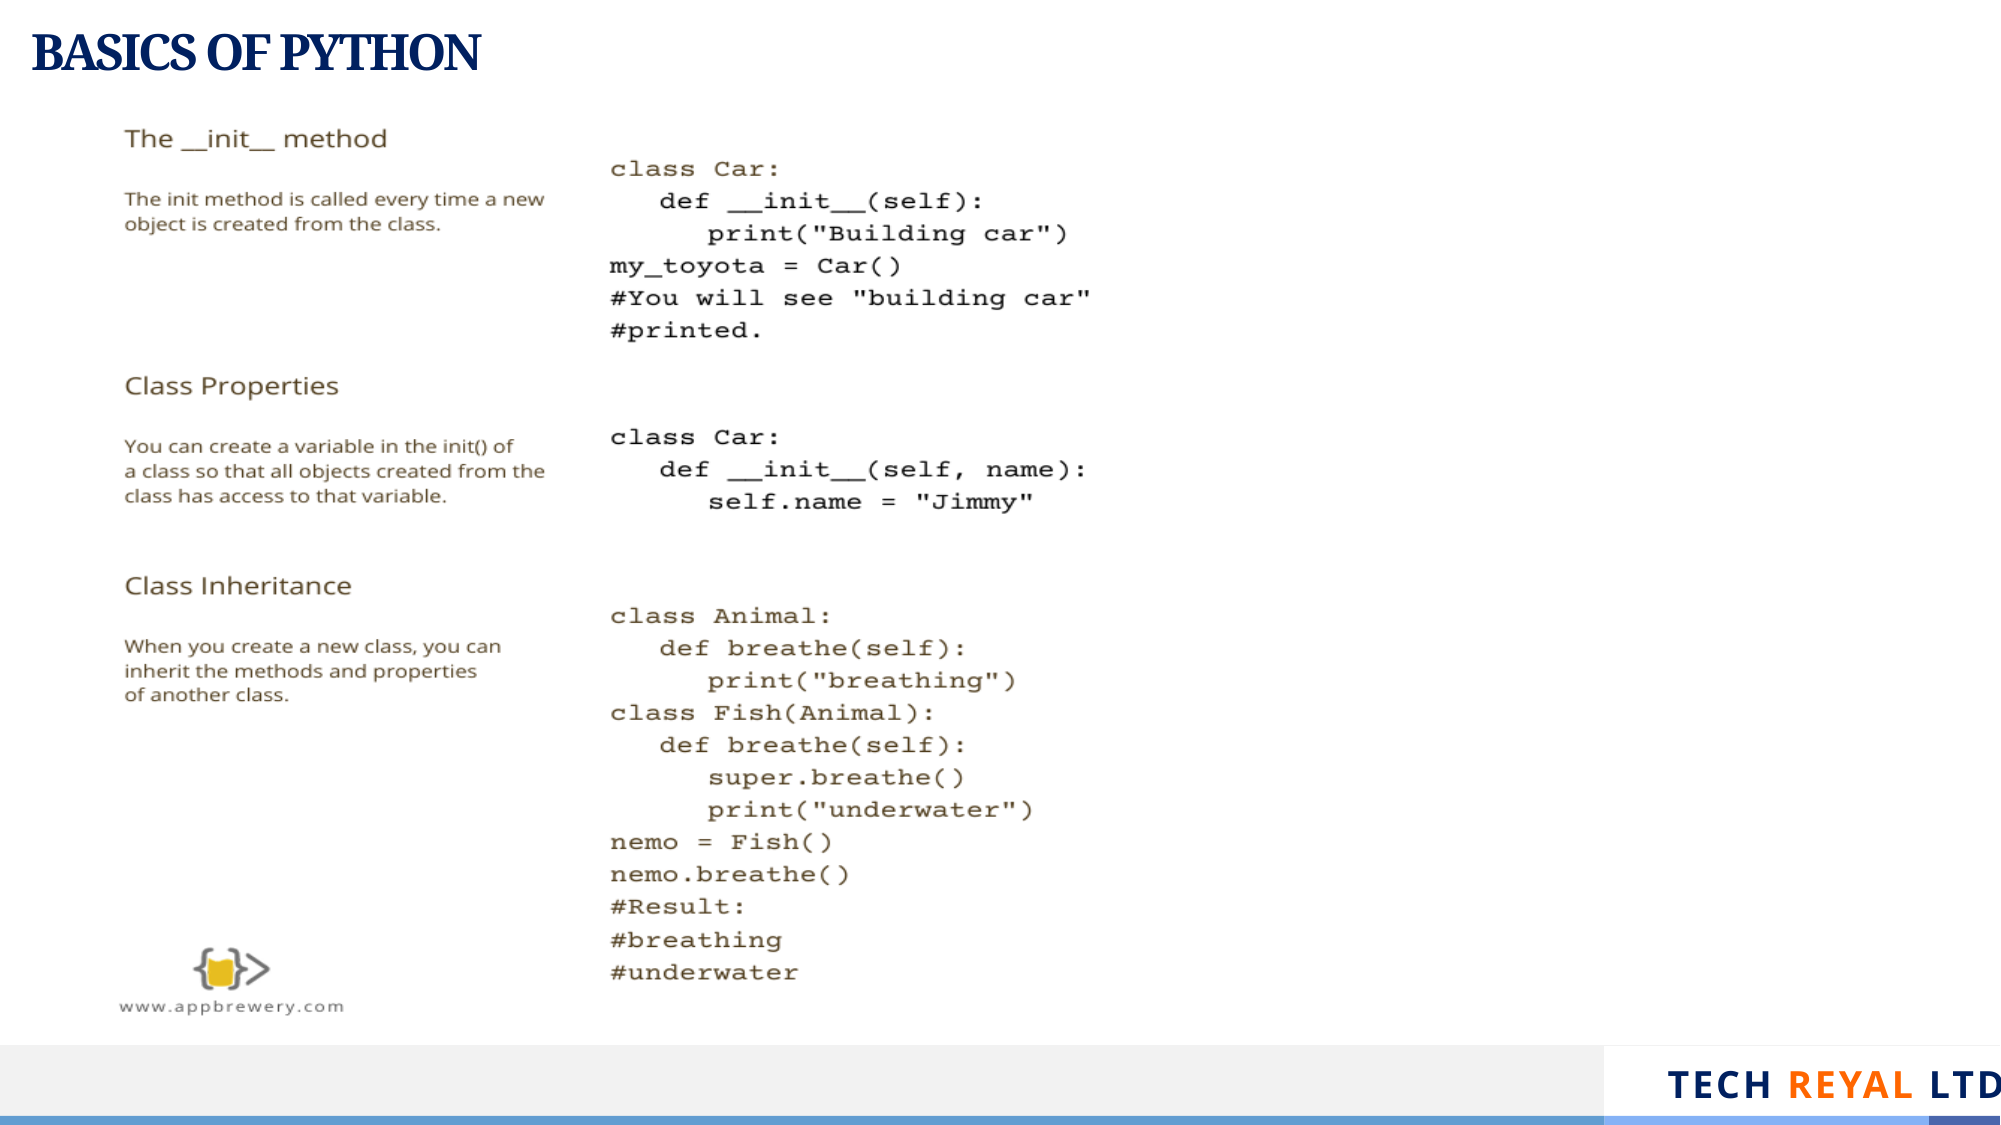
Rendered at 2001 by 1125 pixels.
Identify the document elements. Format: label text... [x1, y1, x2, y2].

picture [64, 89, 1095, 1023]
text_box BASICS OF PYTHON [17, 19, 1544, 89]
